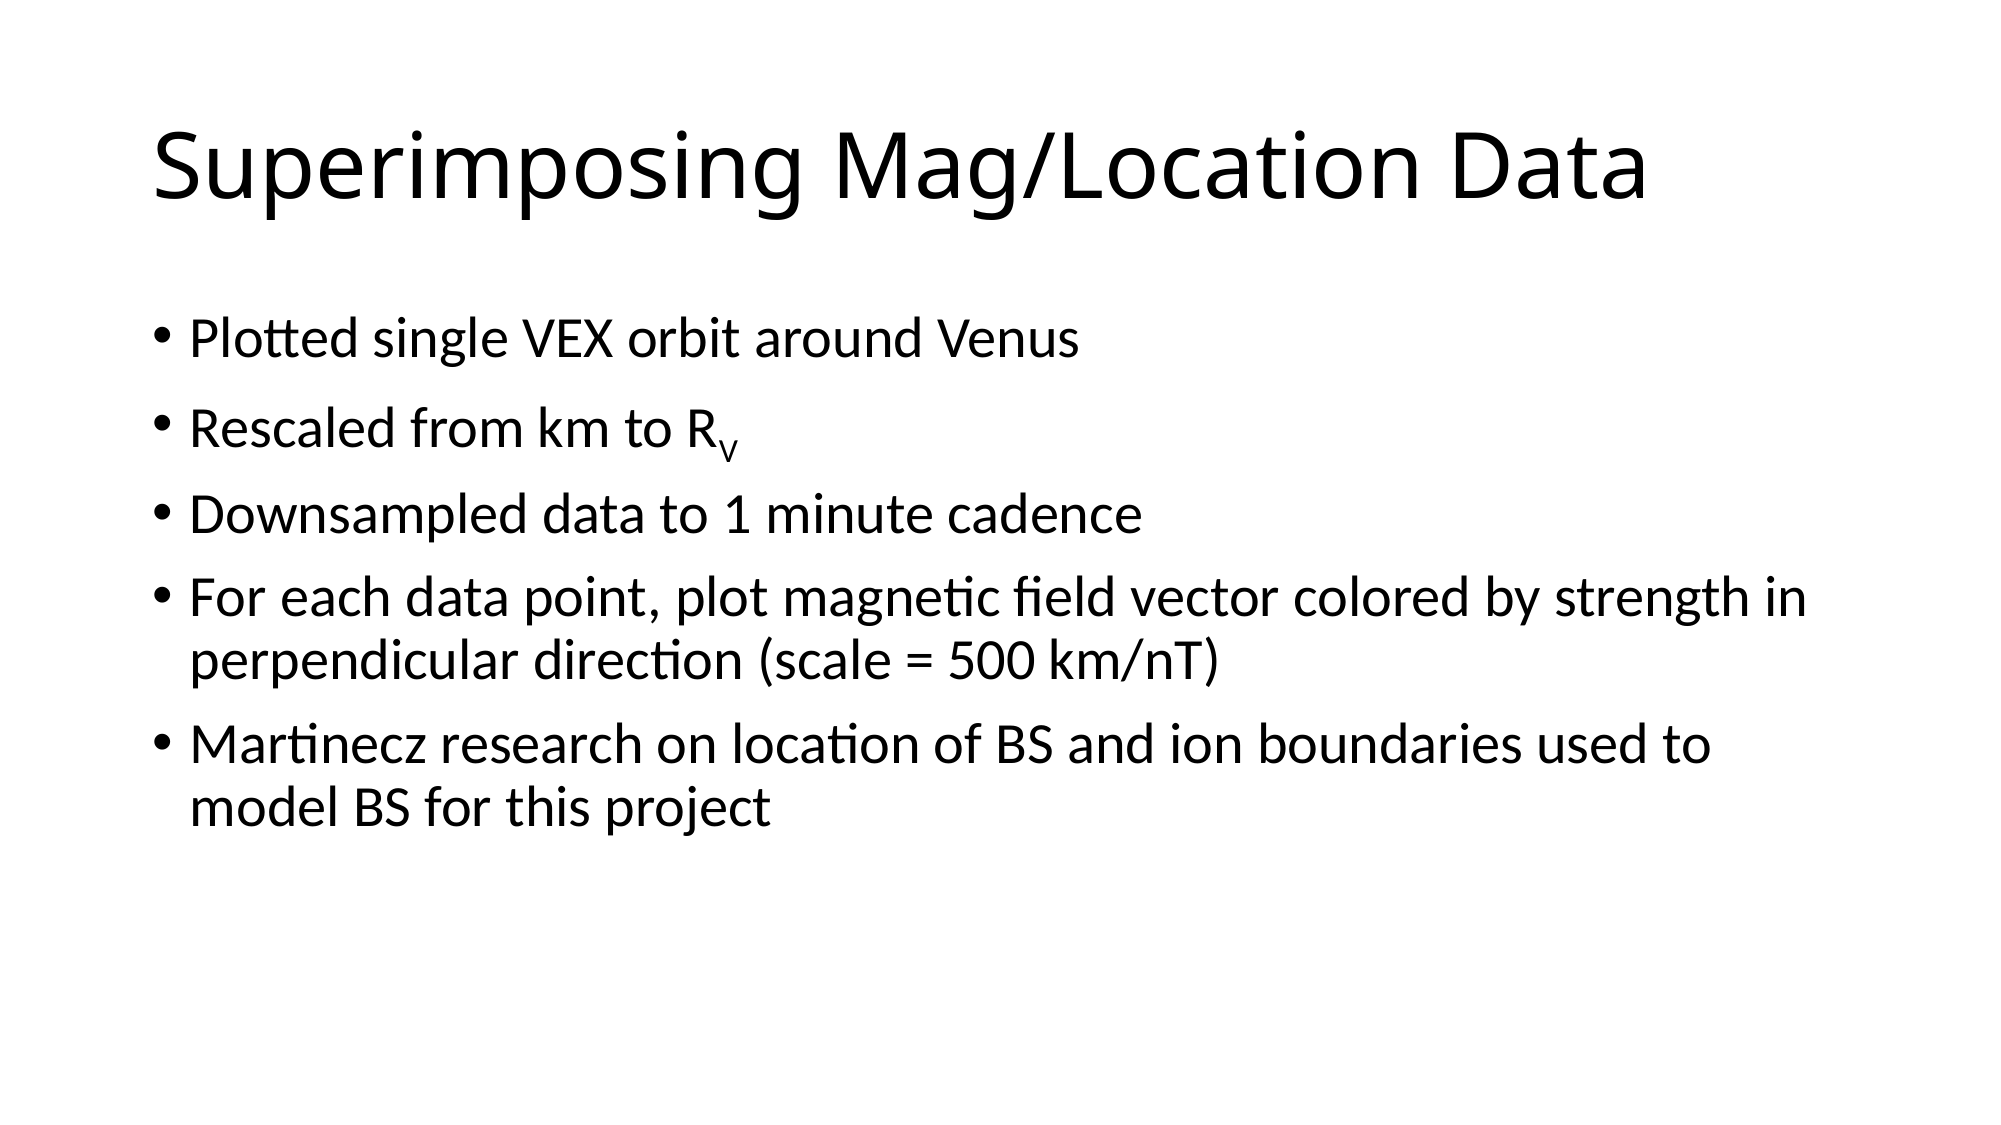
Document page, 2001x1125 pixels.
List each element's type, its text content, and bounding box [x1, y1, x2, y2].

title Superimposing Mag/Location Data [137, 59, 1863, 278]
list Plotted single VEX orbit around Venus Rescaled from km to RV Downsampled data to 1 minute cadence For each data point, plot magnetic field vector colored by strength in perpendicular direction (scale = 500 km/nT) Martinecz research on location of BS and ion boundaries used to model BS for this project [137, 299, 1863, 1014]
